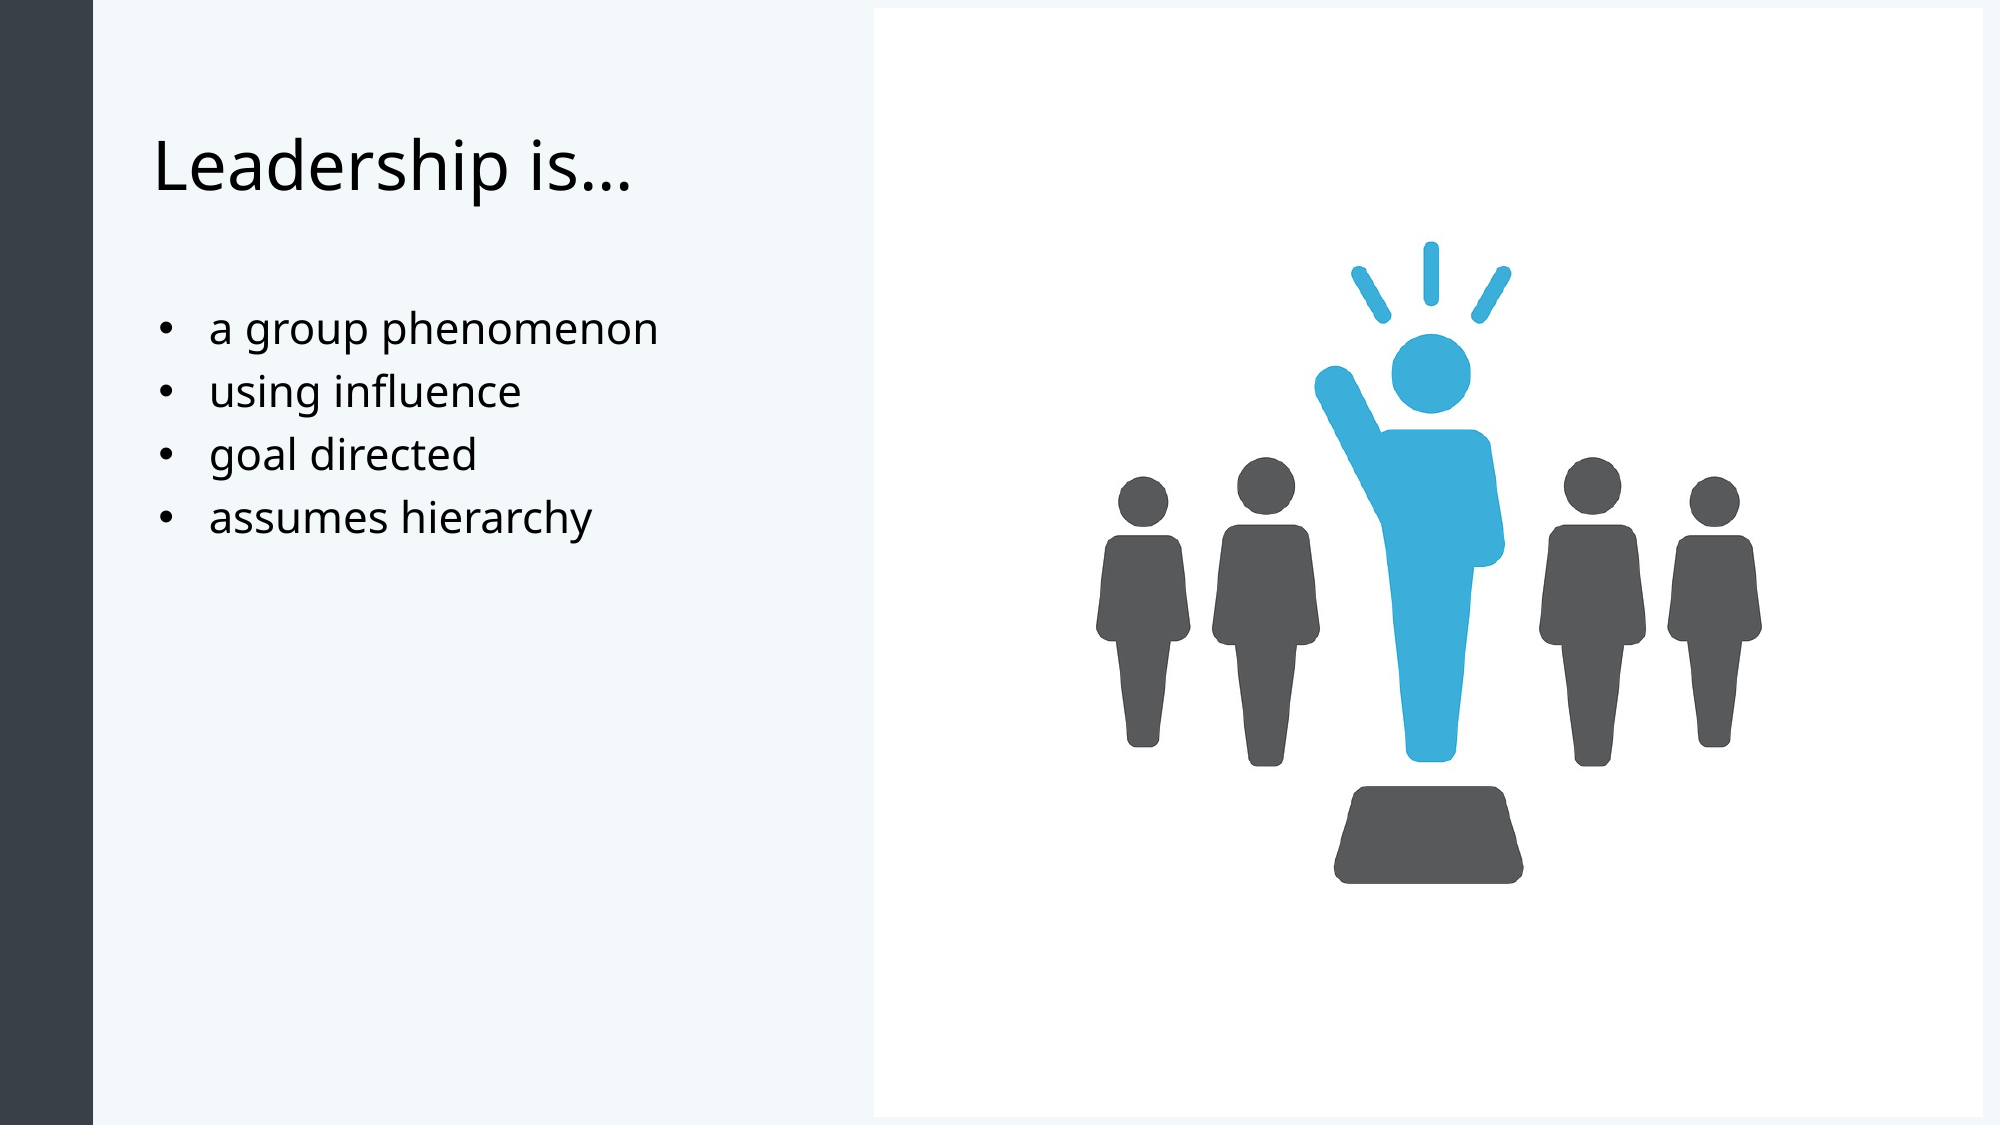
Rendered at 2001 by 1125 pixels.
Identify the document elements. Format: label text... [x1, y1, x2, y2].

picture [874, 8, 1984, 1117]
list a group phenomenon using influence goal directed assumes hierarchy [137, 299, 869, 1014]
title Leadership is… [137, 59, 869, 278]
